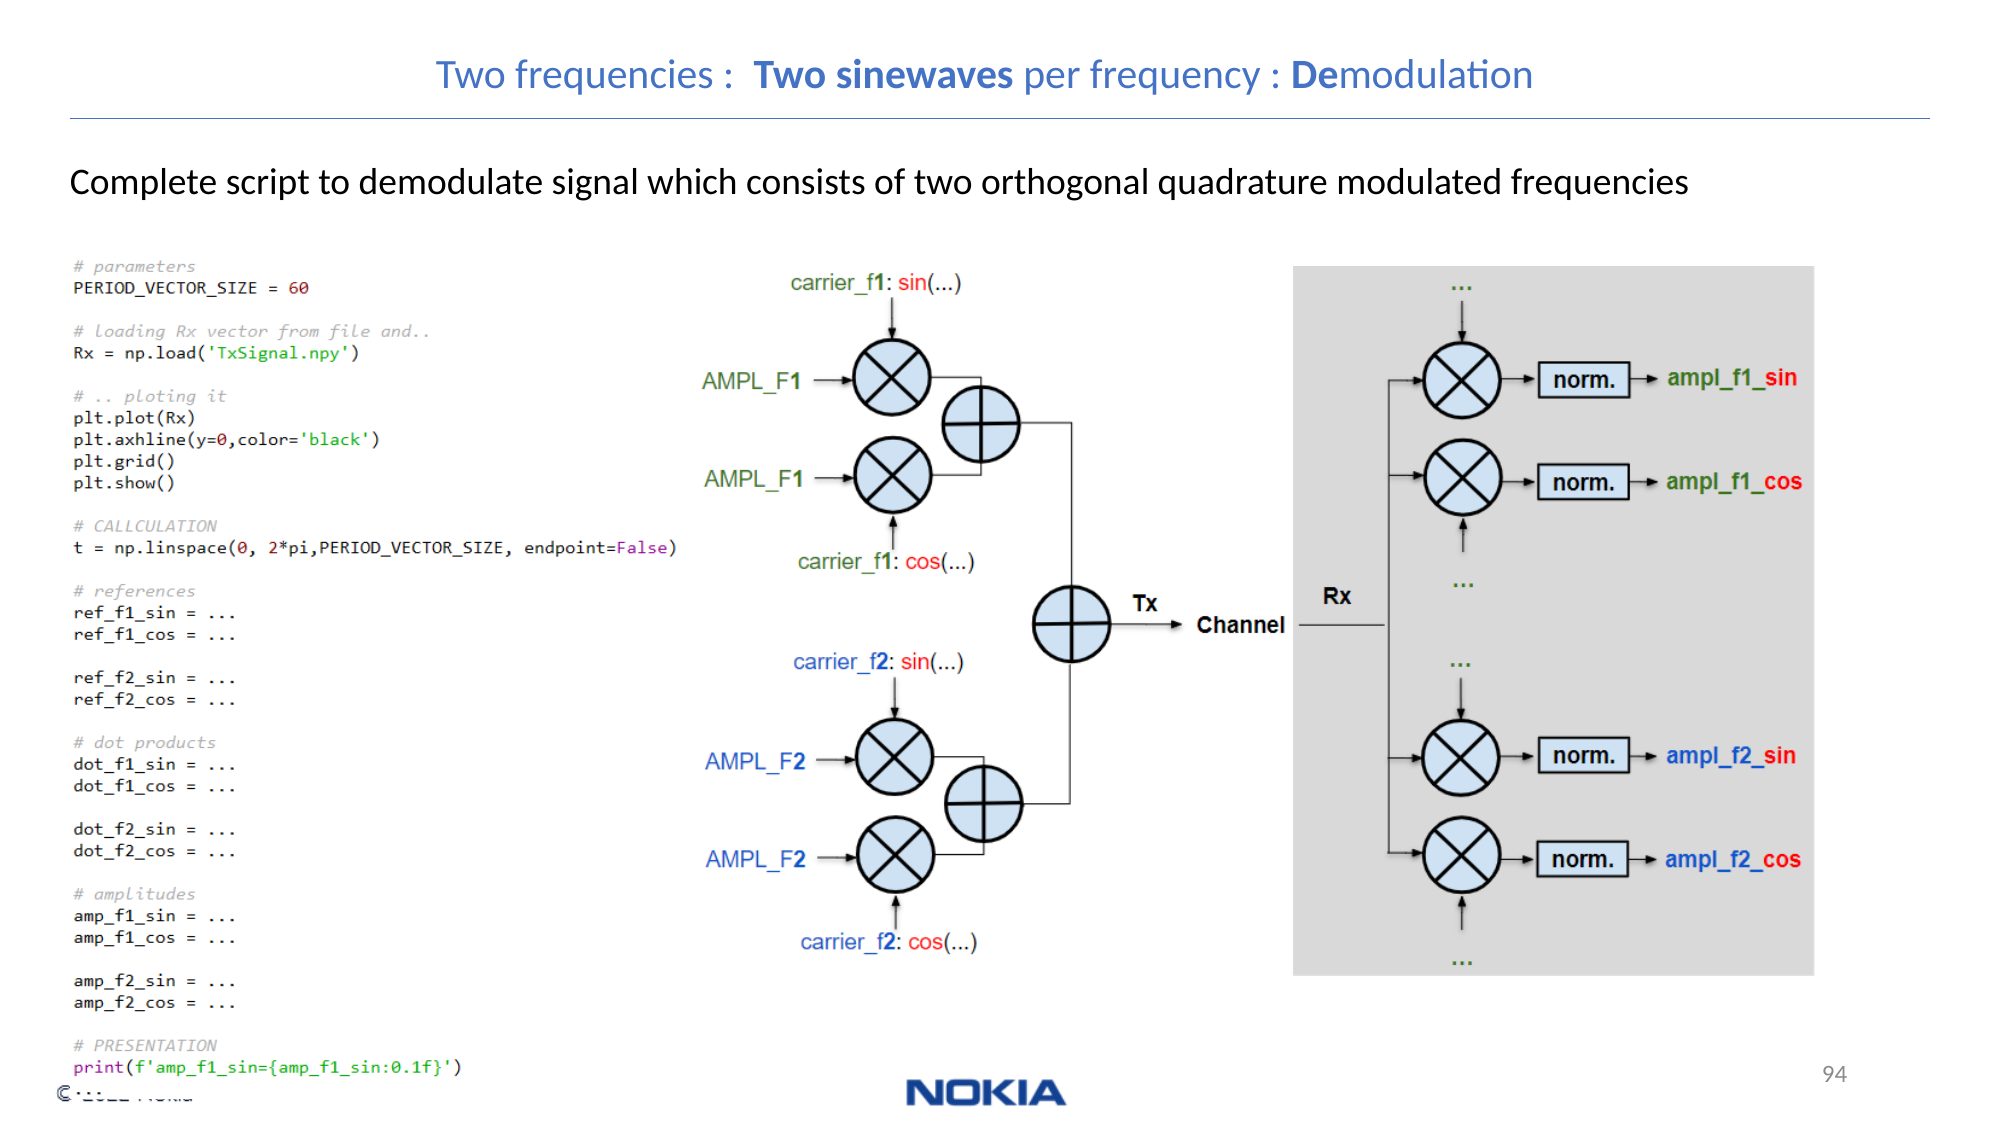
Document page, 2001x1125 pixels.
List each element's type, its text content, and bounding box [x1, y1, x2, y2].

picture [36, 256, 1167, 1111]
text_box Two frequencies : Two sinewaves per frequency : Demodulation [55, 35, 1915, 104]
slide_number 94 [1412, 1042, 1863, 1103]
picture [693, 266, 1816, 976]
text_box Complete script to demodulate signal which consists of two orthogonal quadrature modulated frequencies [55, 149, 1861, 209]
